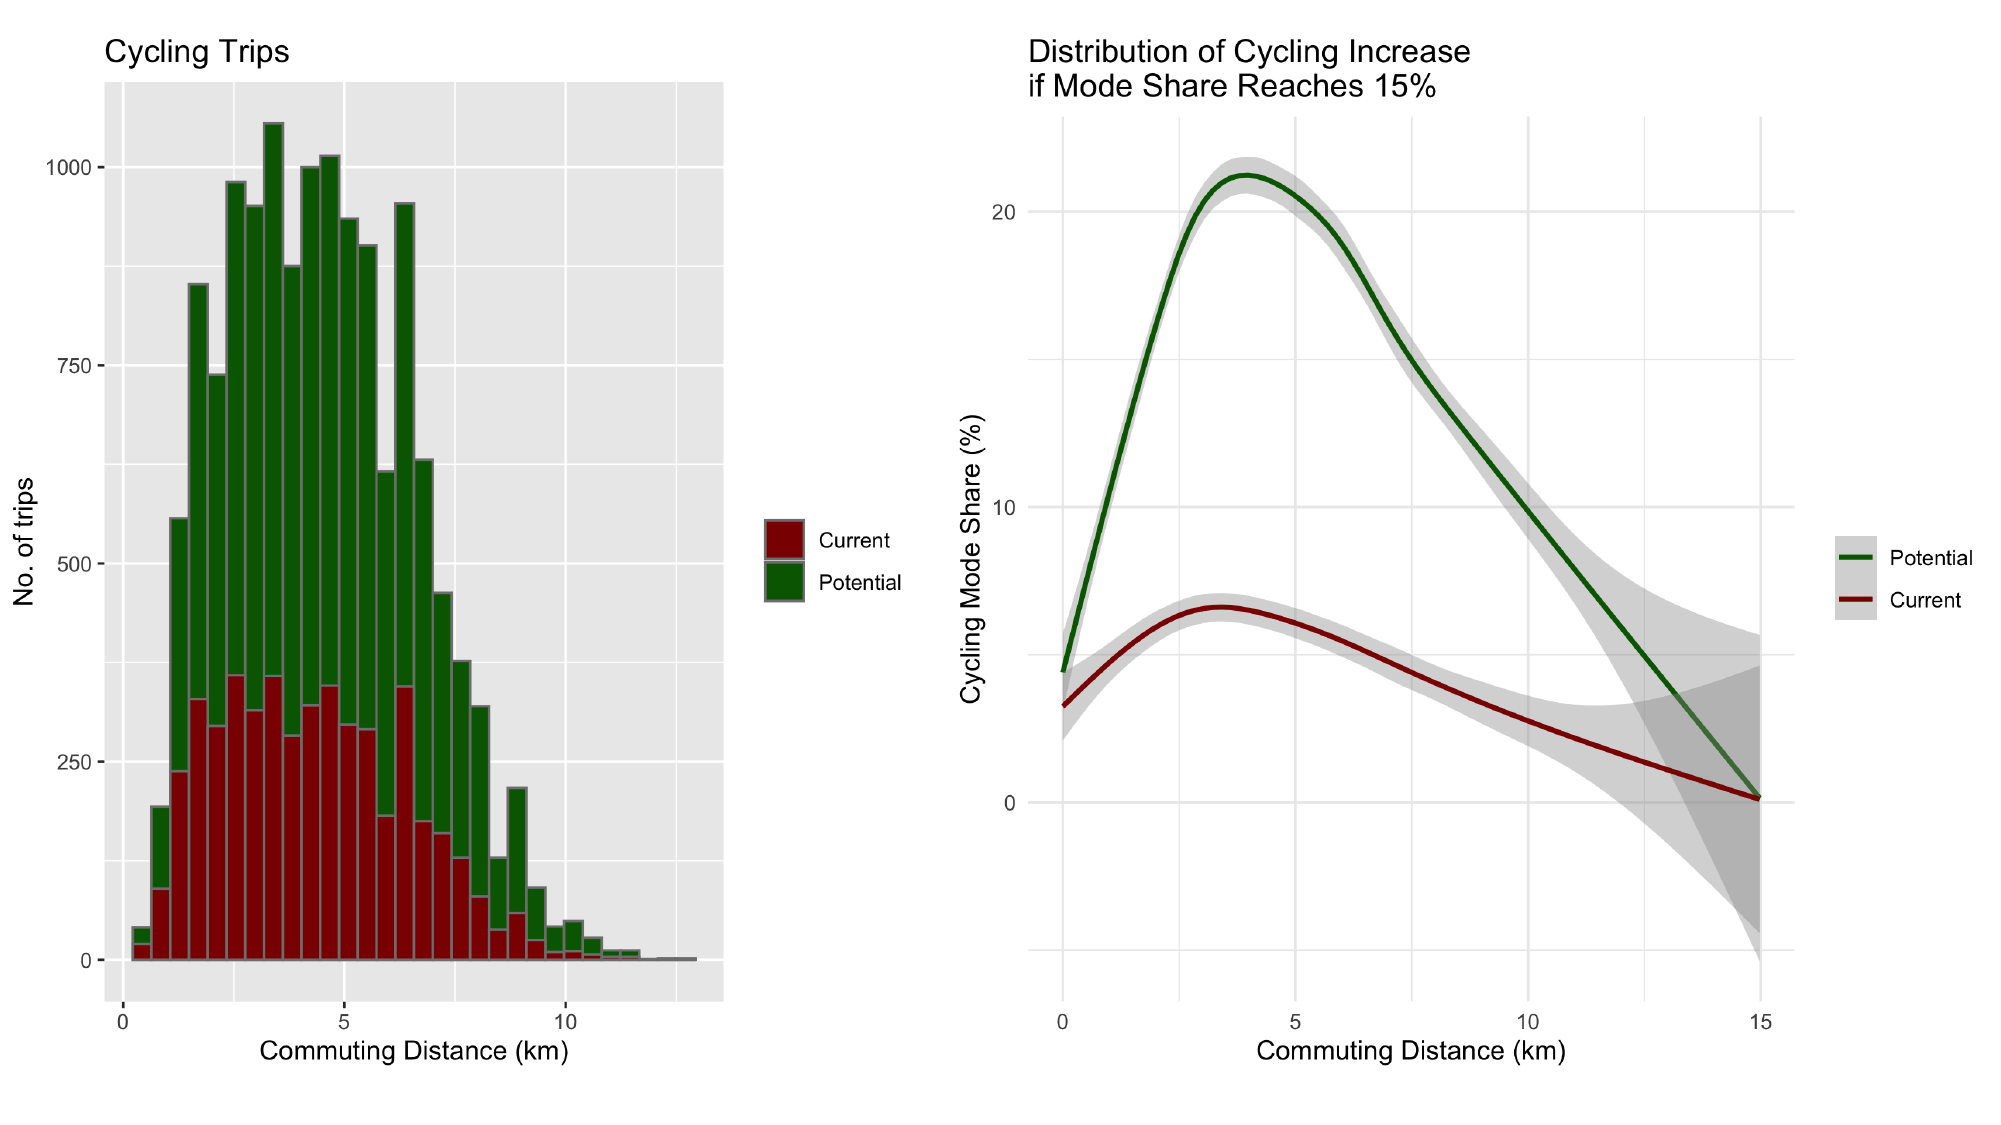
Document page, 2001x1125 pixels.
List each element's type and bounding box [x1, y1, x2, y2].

picture [947, 25, 2000, 1078]
list [0, 25, 928, 1078]
